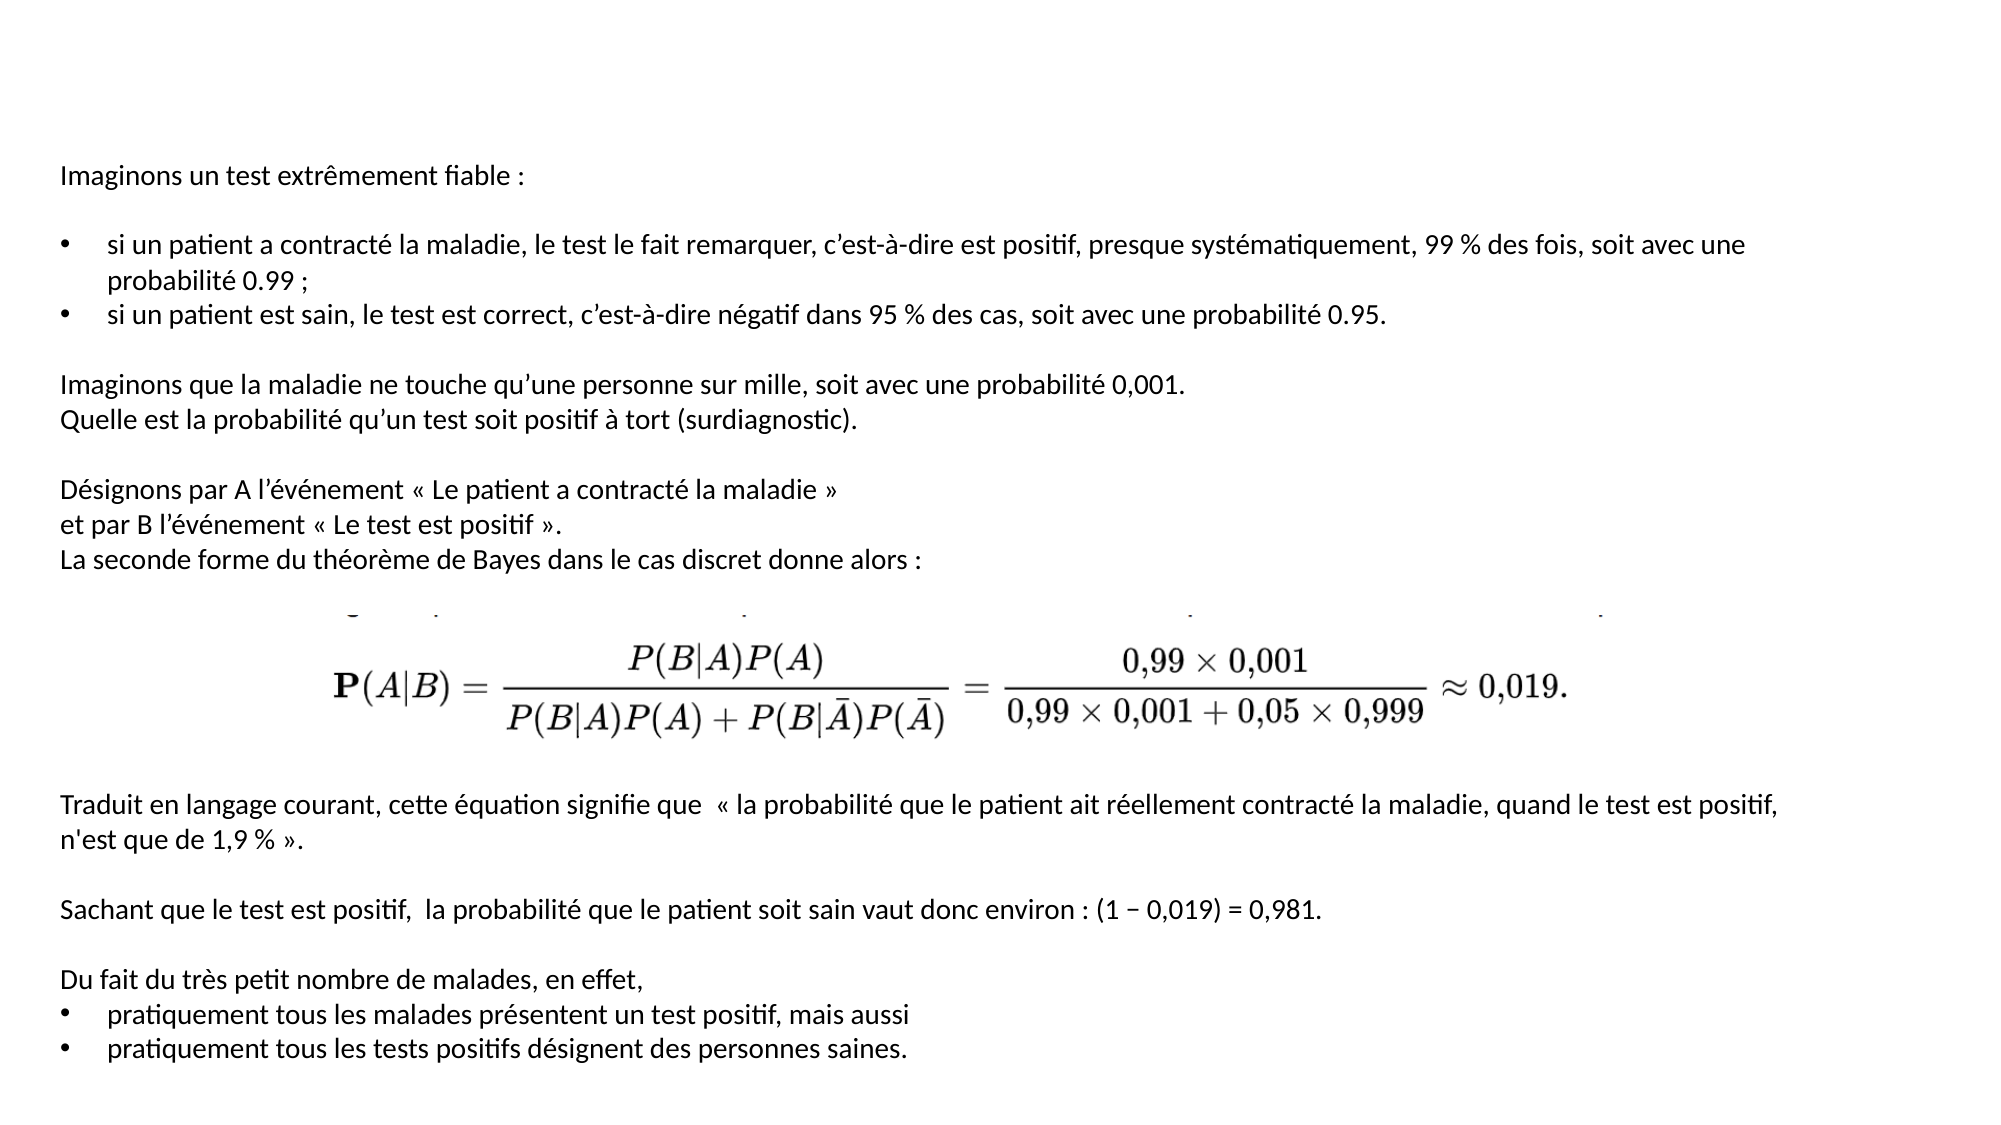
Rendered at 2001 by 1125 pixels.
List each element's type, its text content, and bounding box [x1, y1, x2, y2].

picture [310, 615, 1619, 756]
text_box Imaginons un test extrêmement fiable : si un patient a contracté la maladie, le test le fait remarquer, c’est-à-dire est positif, presque systématiquement, 99 % des fois, soit avec une probabilité 0.99 ; si un patient est sain, le test est correct, c’est-à-dire négatif dans 95 % des cas, soit avec une probabilité 0.95. Imaginons que la maladie ne touche qu’une personne sur mille, soit avec une probabilité 0,001. Quelle est la probabilité qu’un test soit positif à tort (surdiagnostic). Désignons par A l’événement « Le patient a contracté la maladie » et par B l’événement « Le test est positif ». La seconde forme du théorème de Bayes dans le cas discret donne alors : Traduit en langage courant, cette équation signifie que « la probabilité que le patient ait réellement contracté la maladie, quand le test est positif, n'est que de 1,9 % ». Sachant que le test est positif, la probabilité que le patient soit sain vaut donc environ : (1 − 0,019) = 0,981. Du fait du très petit nombre de malades, en effet, pratiquement tous les malades présentent un test positif, mais aussi pratiquement tous les tests positifs désignent des personnes saines. [45, 148, 1819, 1073]
